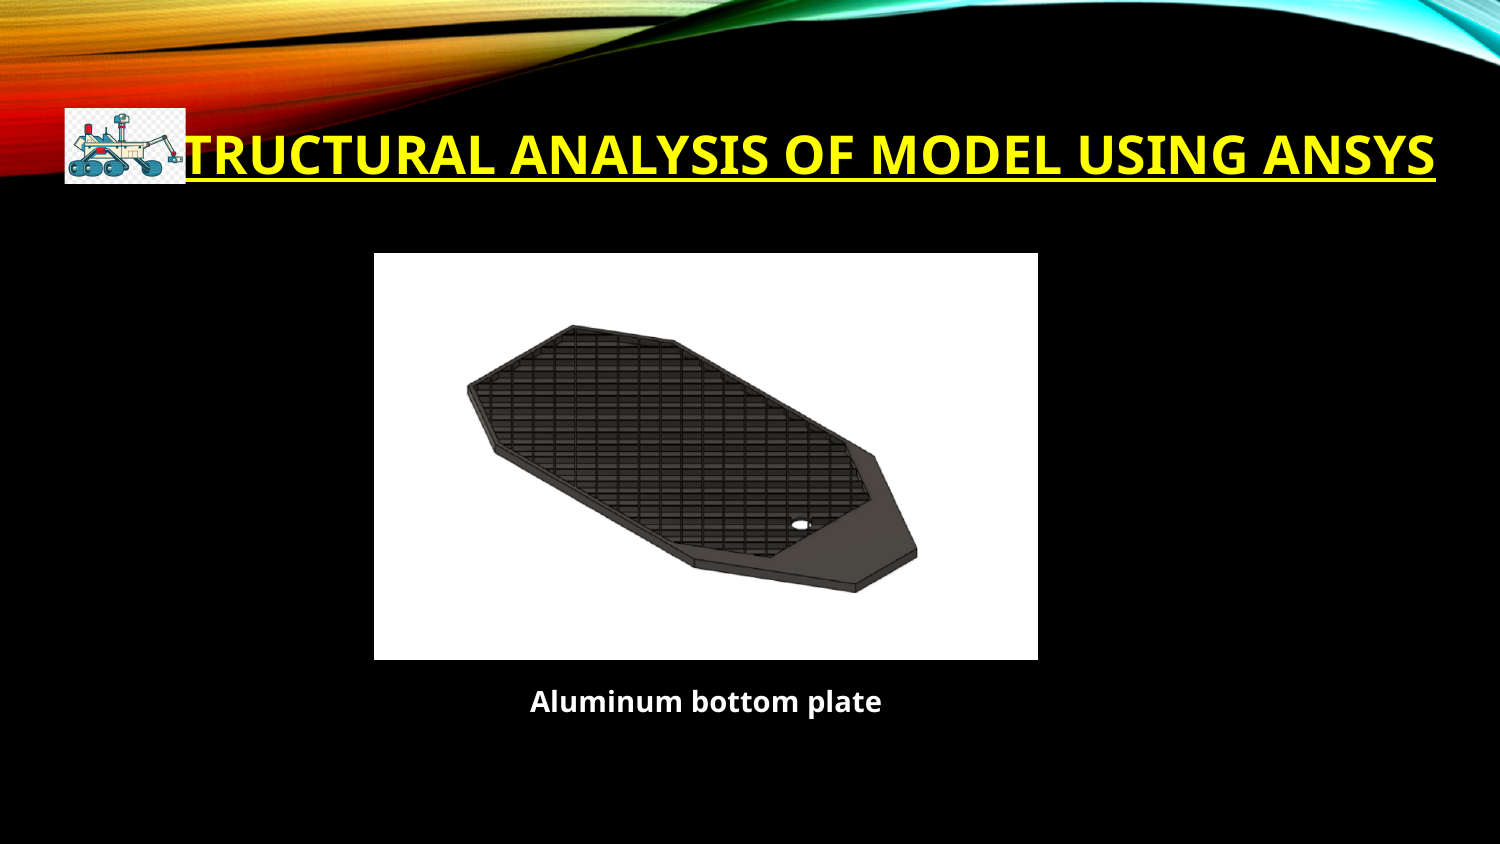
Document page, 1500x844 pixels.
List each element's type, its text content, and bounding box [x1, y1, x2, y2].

title STRUCTURAL ANALYSIS OF MODEL USING ANSYS [125, 94, 1448, 254]
picture [0, 0, 1500, 185]
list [374, 252, 1039, 661]
text_box Aluminum bottom plate [331, 675, 1082, 725]
